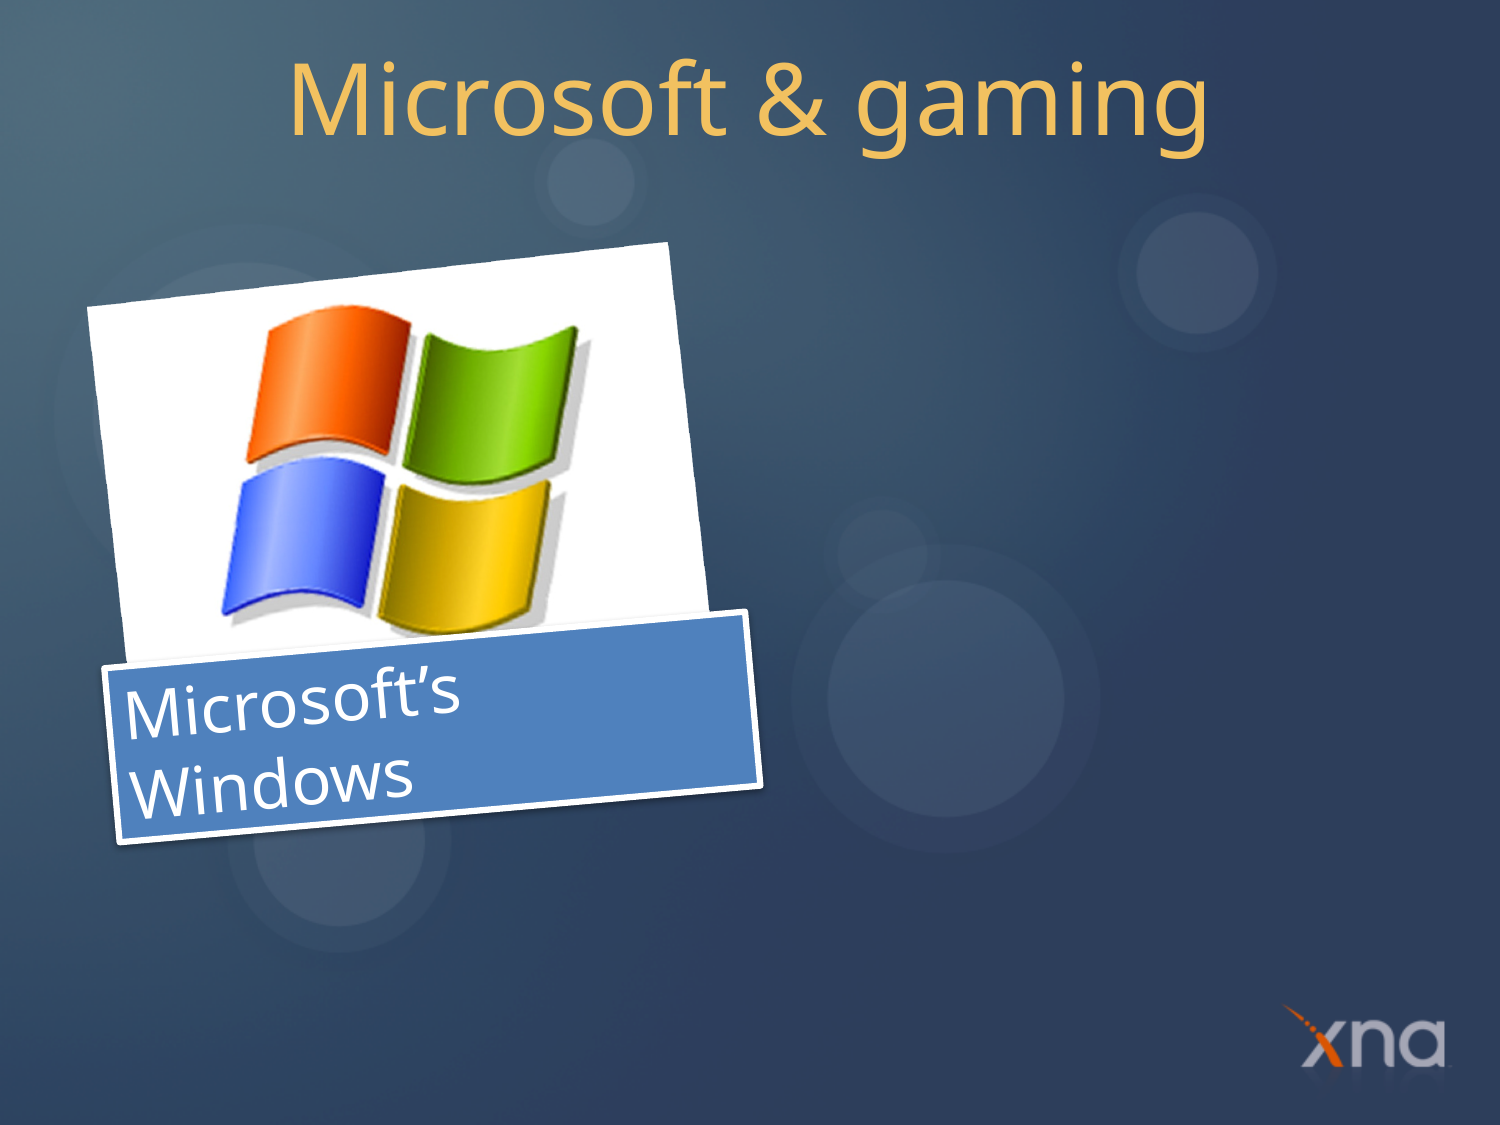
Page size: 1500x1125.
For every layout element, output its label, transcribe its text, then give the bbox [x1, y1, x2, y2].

picture [0, 0, 1500, 1125]
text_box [107, 272, 751, 736]
title Microsoft & gaming [74, 1, 1426, 190]
